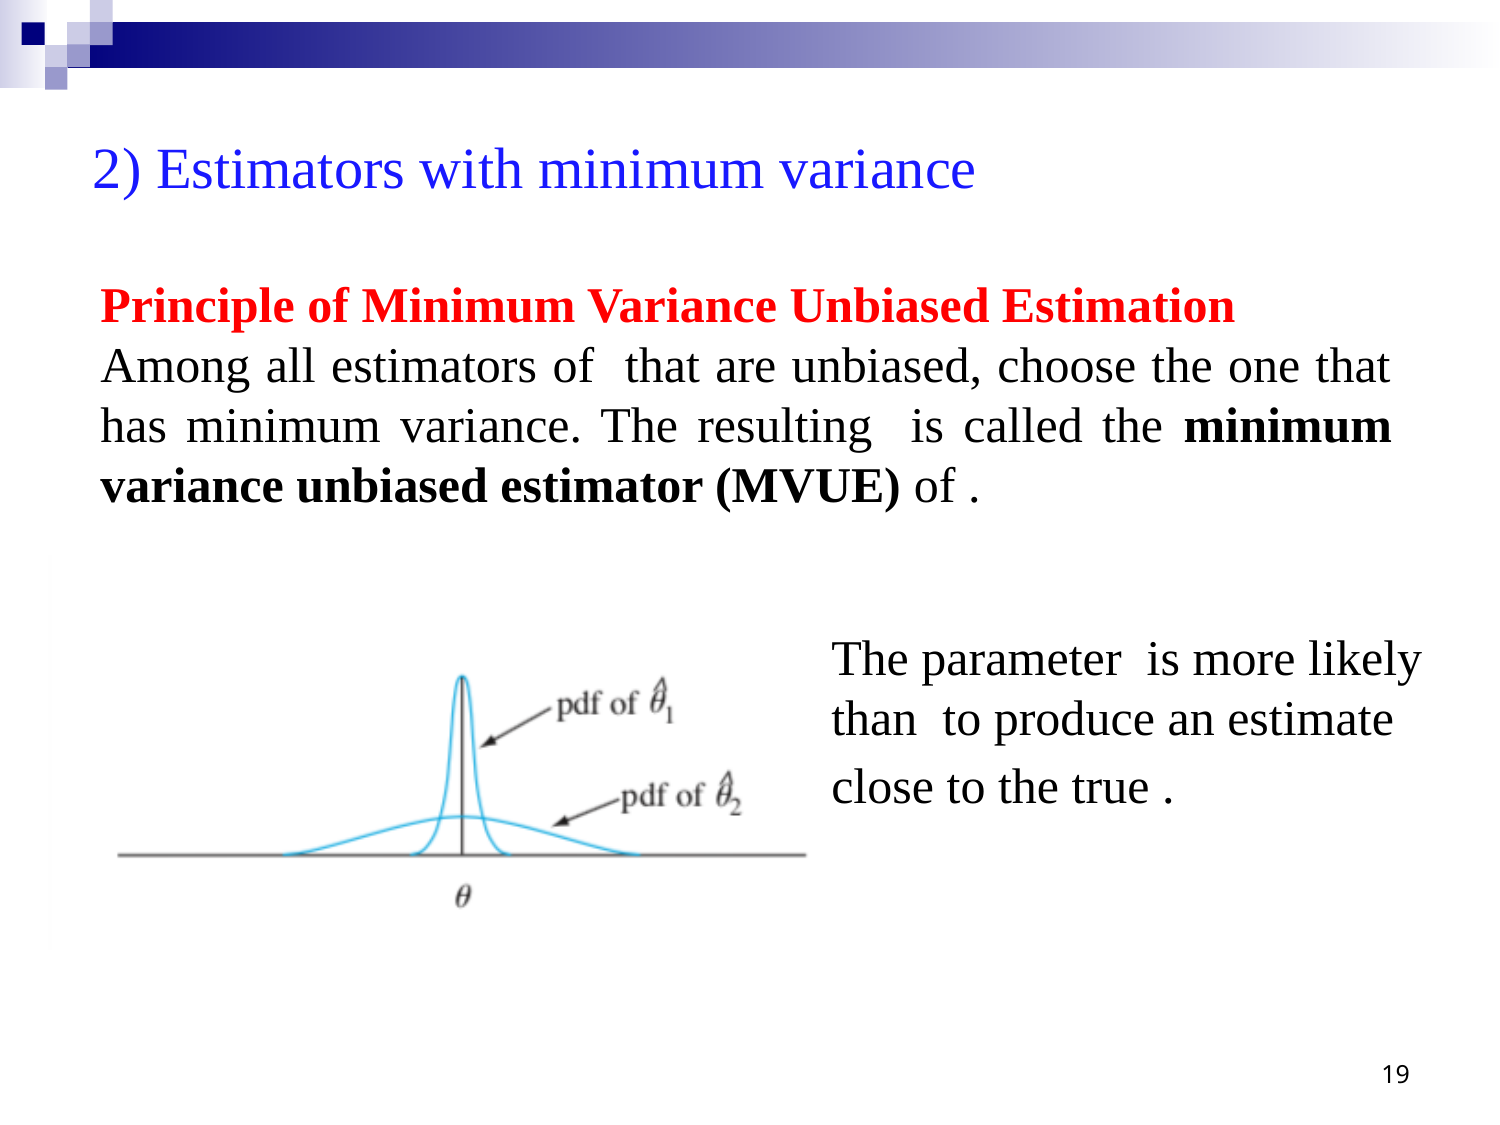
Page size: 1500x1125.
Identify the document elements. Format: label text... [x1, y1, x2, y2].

picture [48, 554, 980, 950]
slide_number 19 [1074, 1024, 1426, 1101]
text_box 2) Estimators with minimum variance [78, 122, 1252, 207]
